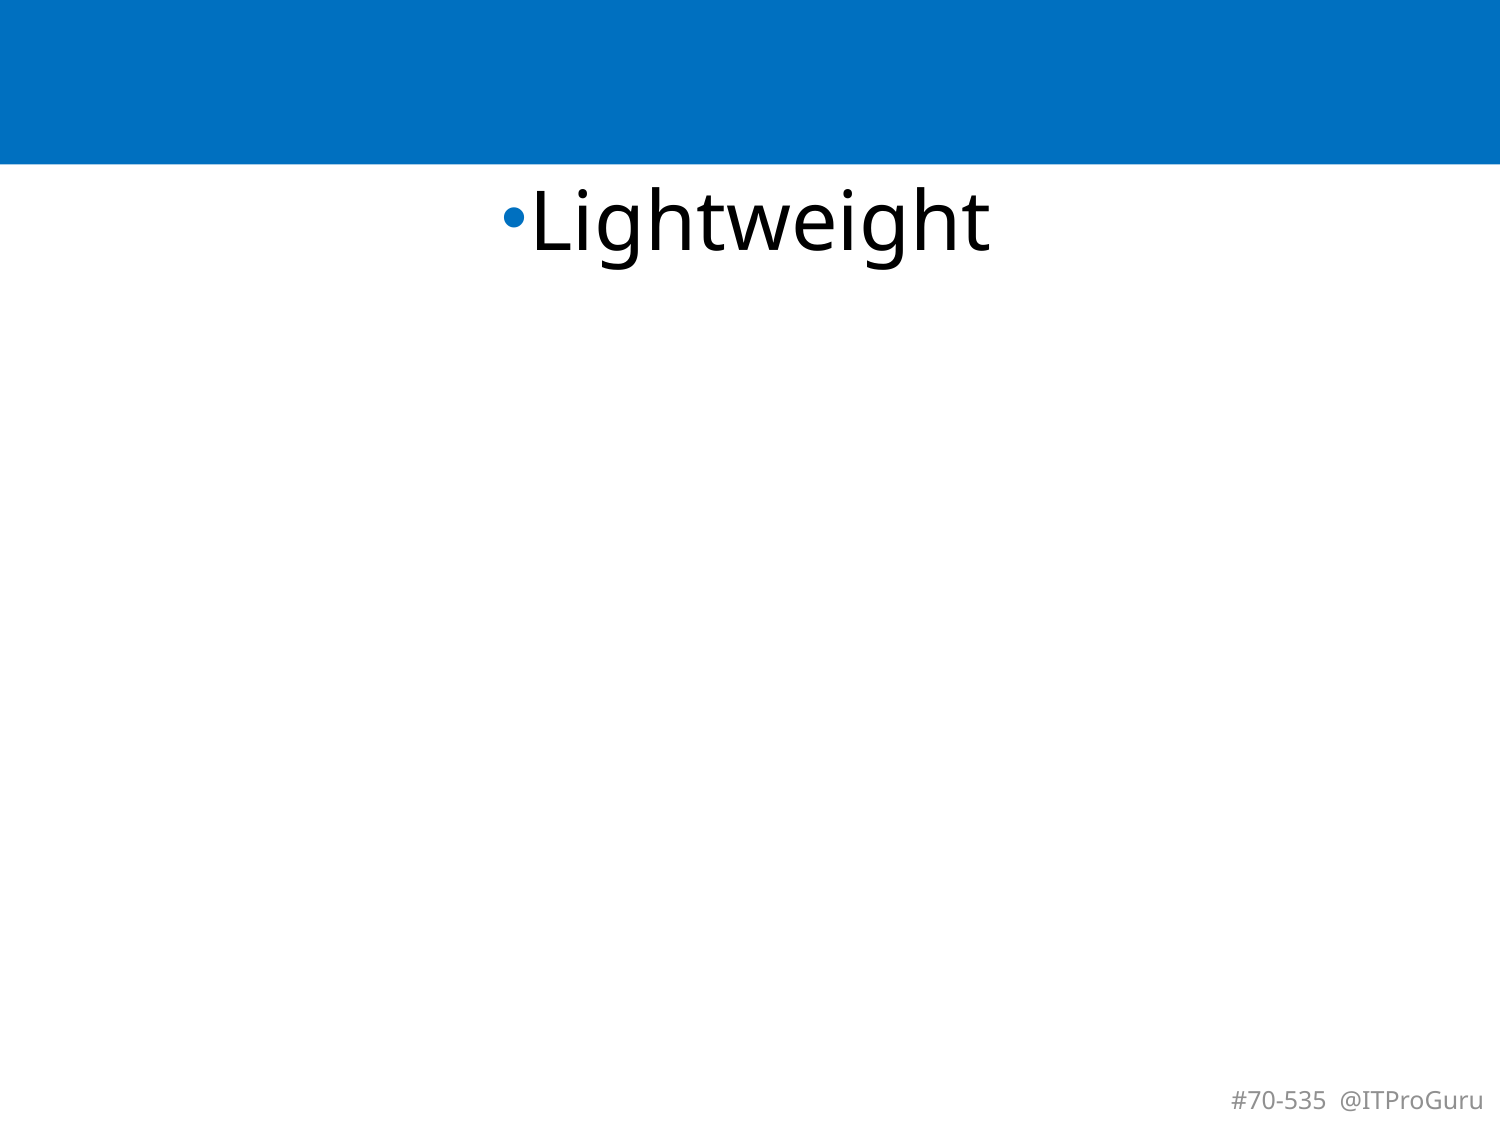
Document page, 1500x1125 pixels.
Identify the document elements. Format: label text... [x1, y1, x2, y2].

list Lightweight [42, 167, 1450, 1013]
